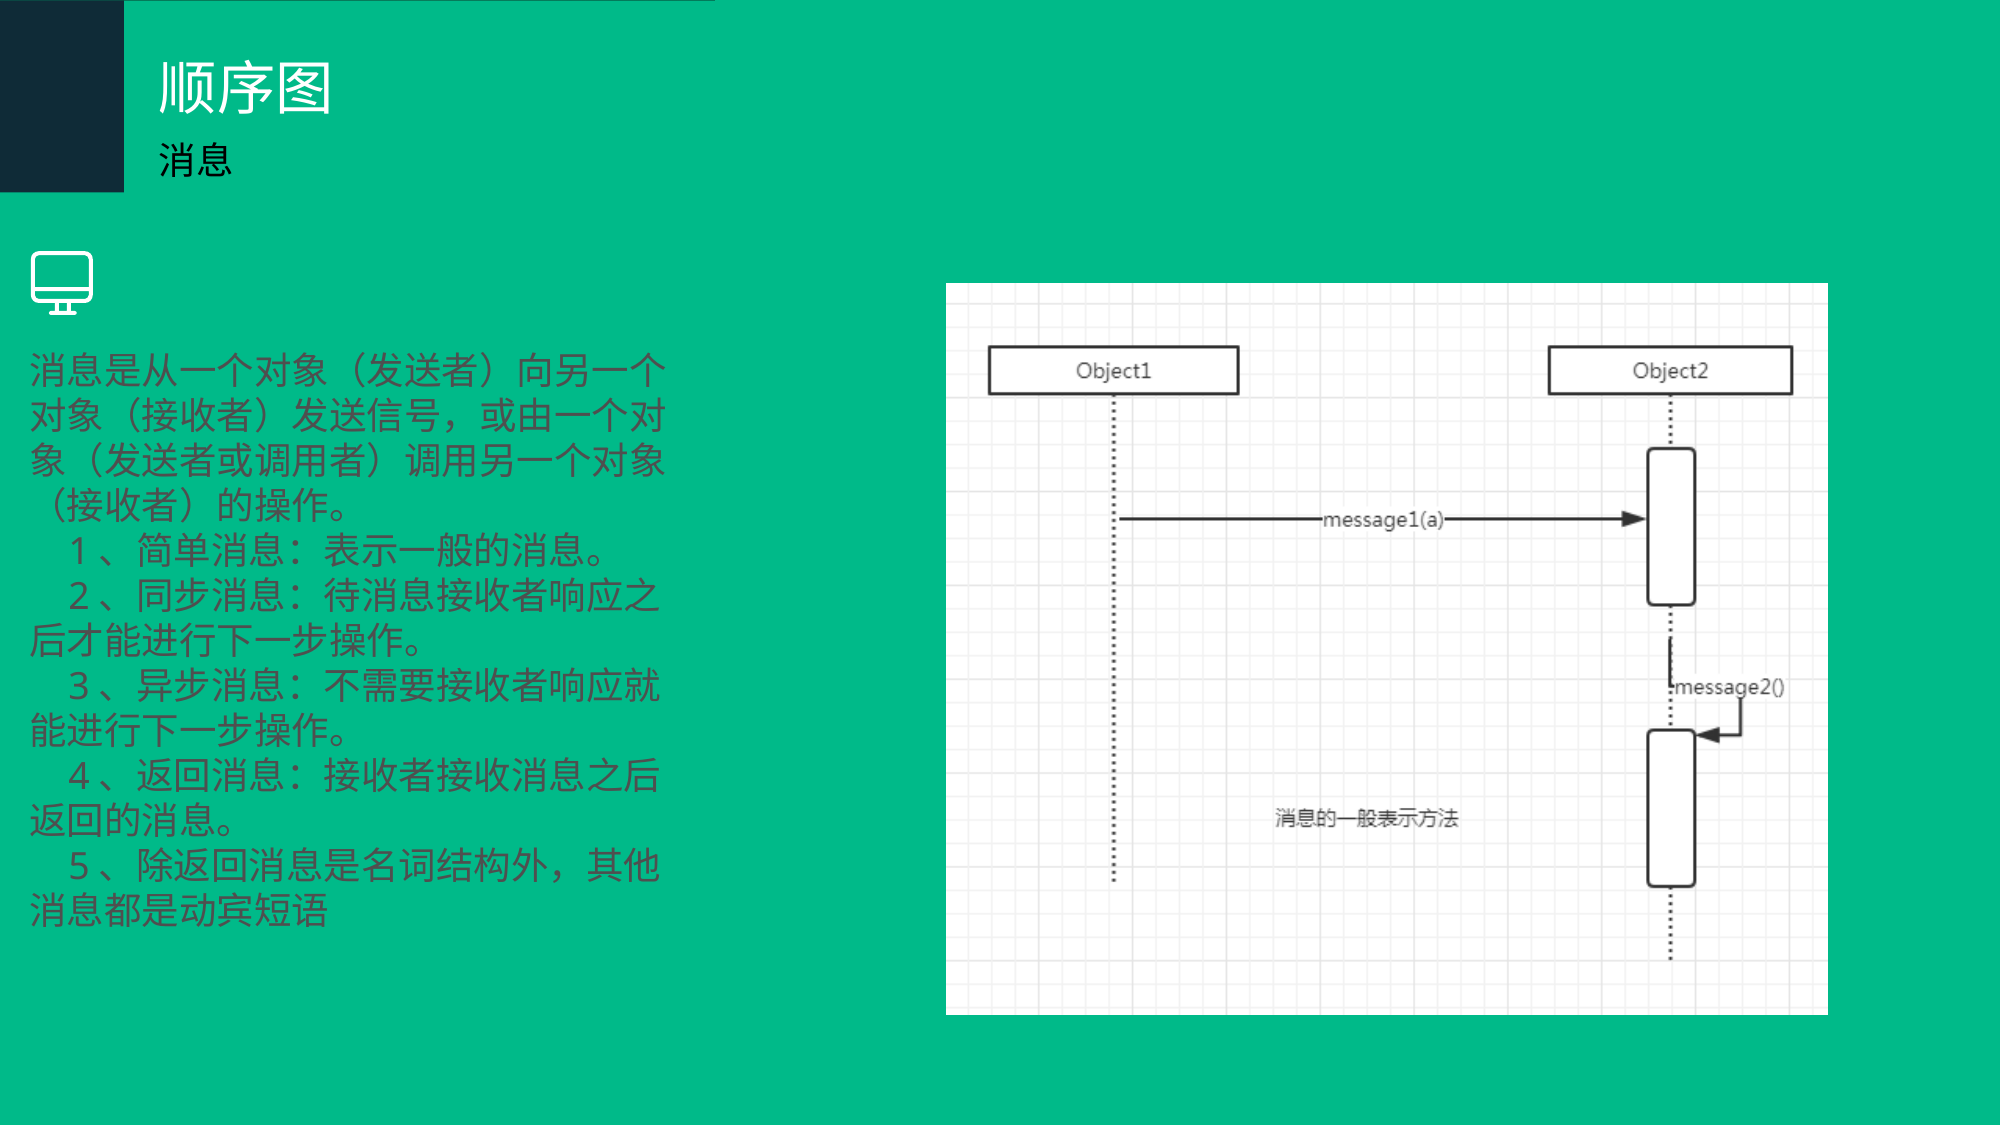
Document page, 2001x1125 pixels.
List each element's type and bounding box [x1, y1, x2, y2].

picture [946, 283, 1828, 1015]
picture [0, 0, 715, 1125]
text_box [0, 0, 680, 193]
